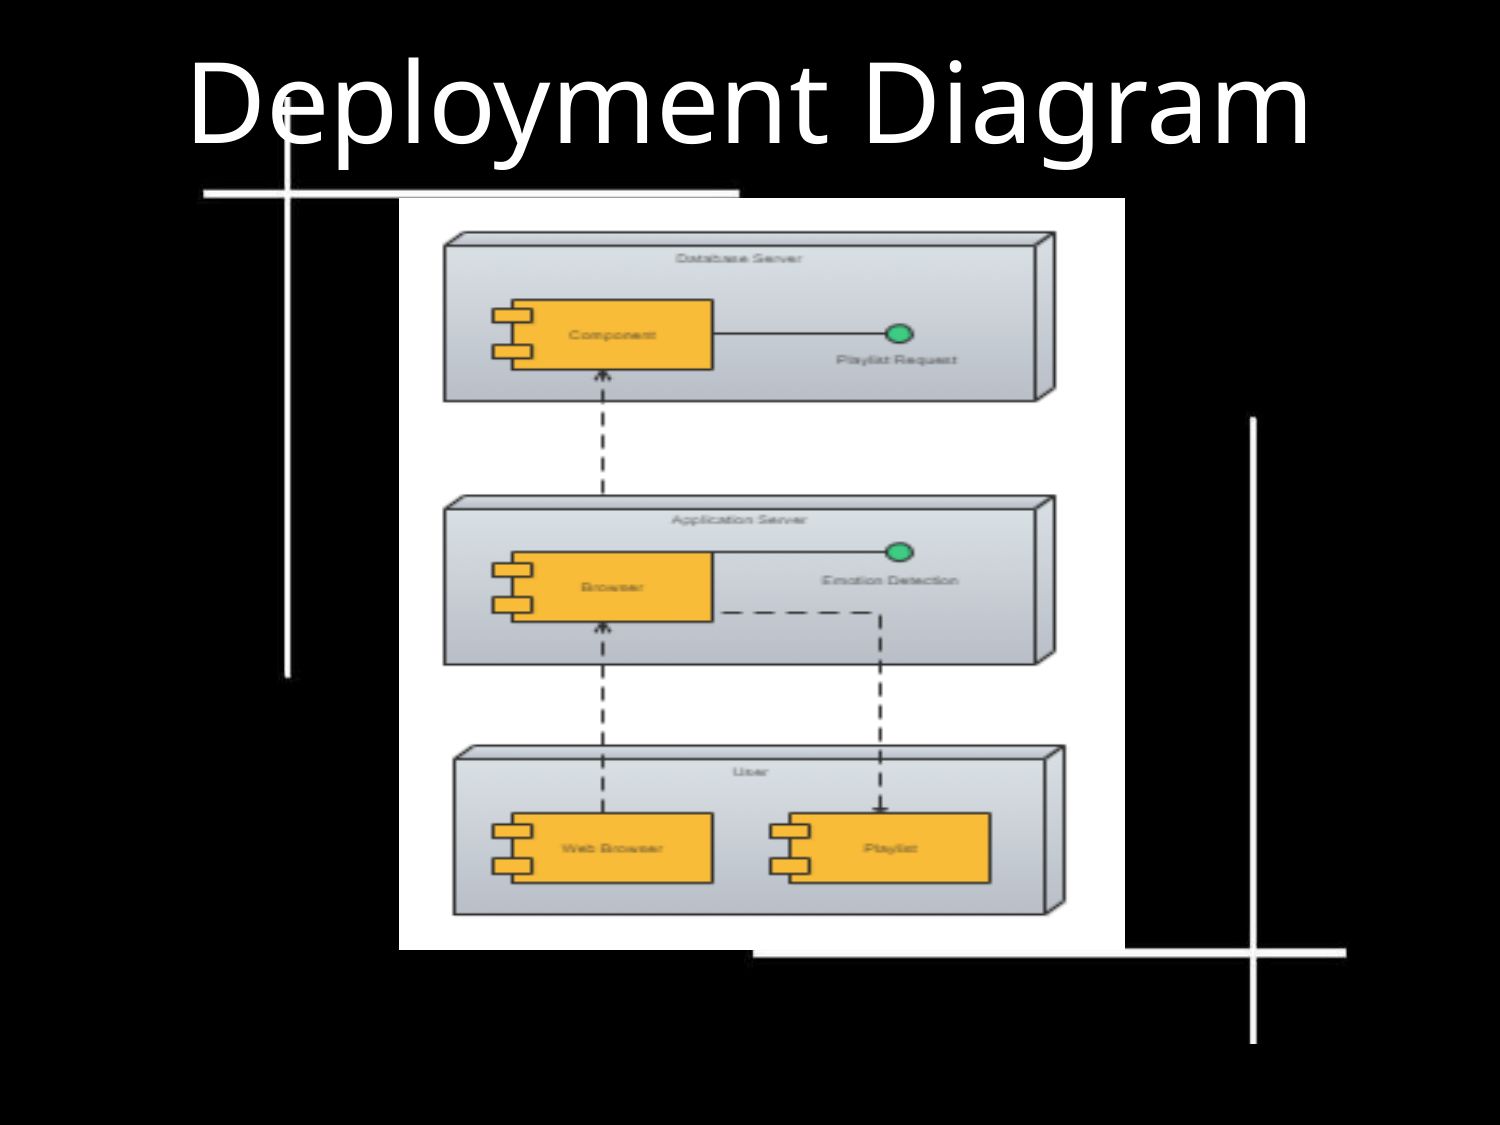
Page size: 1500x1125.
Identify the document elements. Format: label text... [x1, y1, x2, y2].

picture [80, 80, 1420, 1044]
text_box Deployment Diagram [169, 23, 1331, 79]
